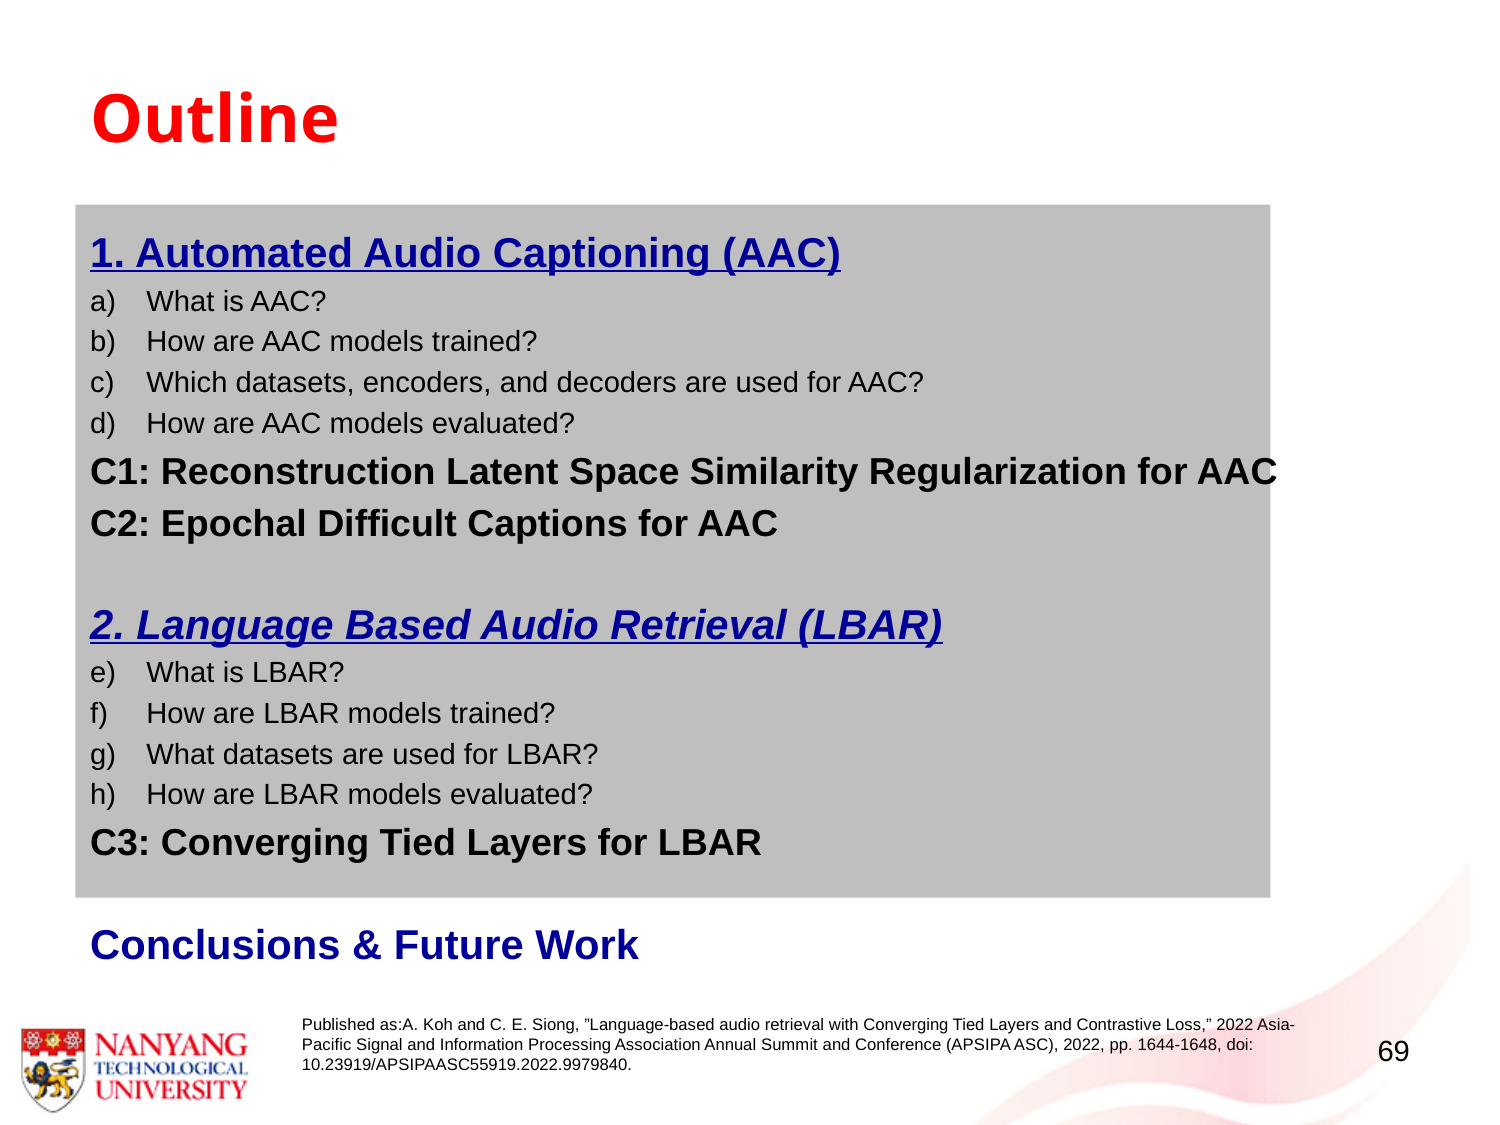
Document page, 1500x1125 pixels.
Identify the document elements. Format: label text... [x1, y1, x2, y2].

title Outline [74, 46, 1426, 185]
list 1. Automated Audio Captioning (AAC) What is AAC? How are AAC models trained? Which datasets, encoders, and decoders are used for AAC? How are AAC models evaluated? C1: Reconstruction Latent Space Similarity Regularization for AAC C2: Epochal Difficult Captions for AAC 2. Language Based Audio Retrieval (LBAR) What is LBAR? How are LBAR models trained? What datasets are used for LBAR? How are LBAR models evaluated? C3: Converging Tied Layers for LBAR Conclusions & Future Work [74, 218, 1426, 994]
text_box [73, 203, 1273, 900]
slide_number 69 [1074, 1024, 1426, 1103]
picture [0, 1, 1470, 1125]
text_box Published as:A. Koh and C. E. Siong, ”Language-based audio retrieval with Converging Tied Layers and Contrastive Loss,” 2022 Asia-Pacific Signal and Information Processing Association Annual Summit and Conference (APSIPA ASC), 2022, pp. 1644-1648, doi: 10.23919/APSIPAASC55919.2022.9979840. [286, 1006, 1314, 1081]
